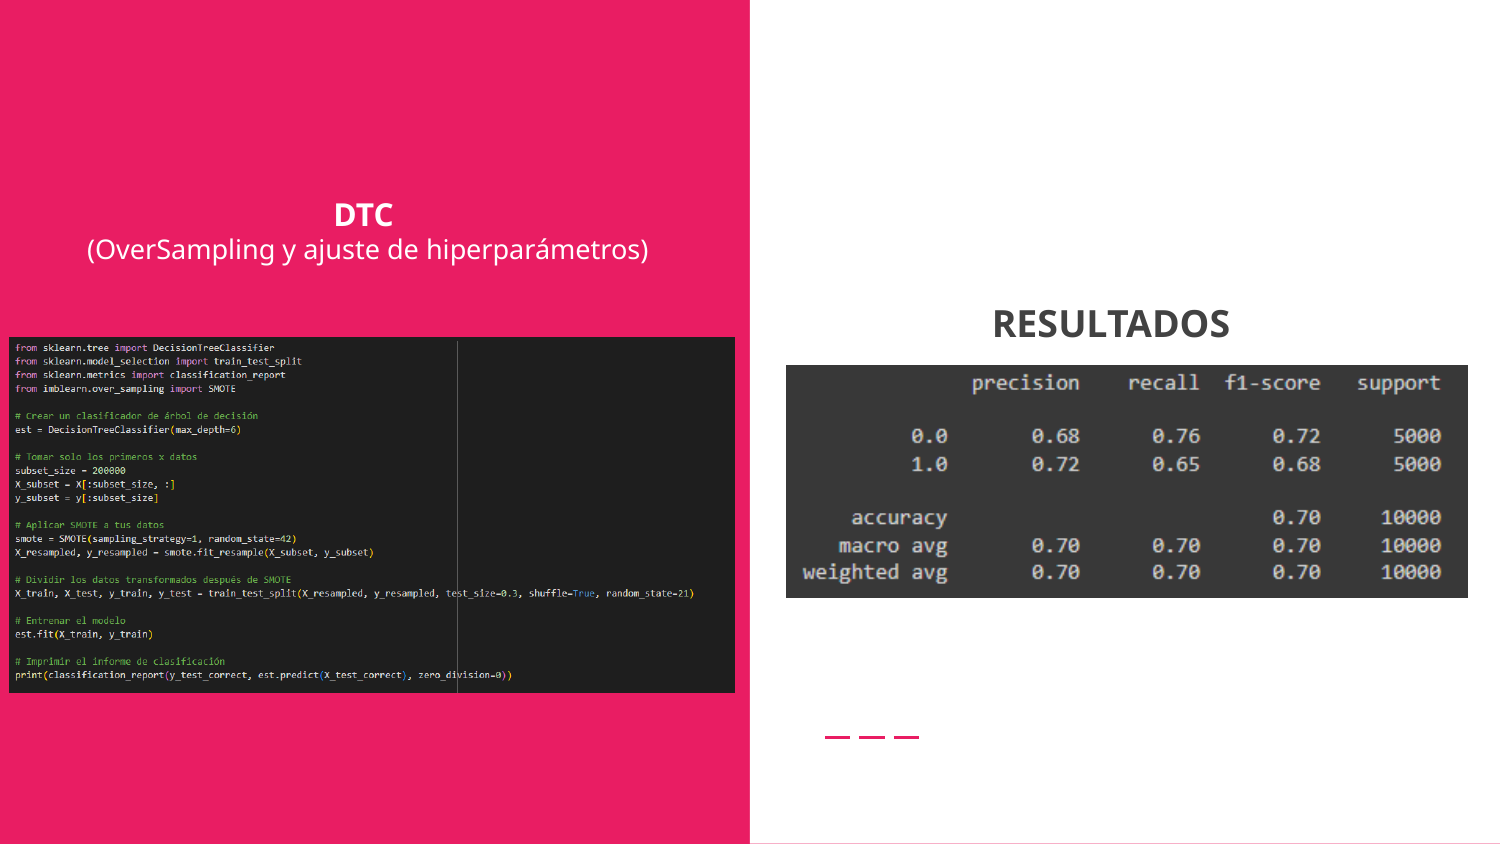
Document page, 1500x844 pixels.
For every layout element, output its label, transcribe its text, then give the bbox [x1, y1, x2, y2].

picture [9, 336, 735, 693]
picture [785, 364, 1468, 599]
title DTC (OverSampling y ajuste de hiperparámetros) [1, 176, 735, 338]
text_box RESULTADOS [976, 276, 1277, 363]
